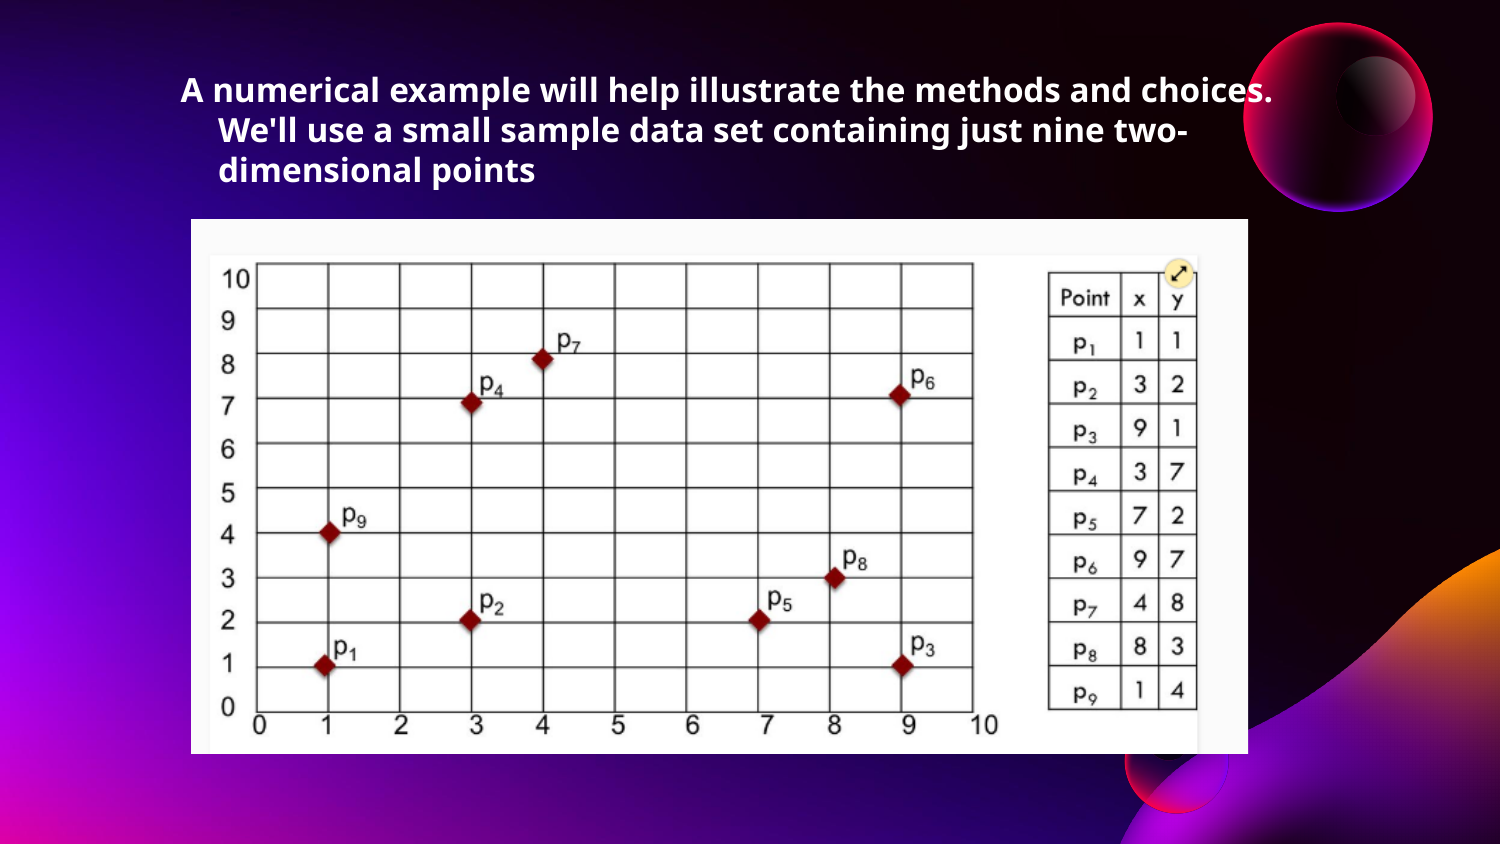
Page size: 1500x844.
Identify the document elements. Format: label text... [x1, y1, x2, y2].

text_box A numerical example will help illustrate the methods and choices. We'll use a small sample data set containing just nine two-dimensional points [128, 54, 1312, 204]
text_box [128, 204, 1312, 238]
picture [0, 0, 1500, 844]
